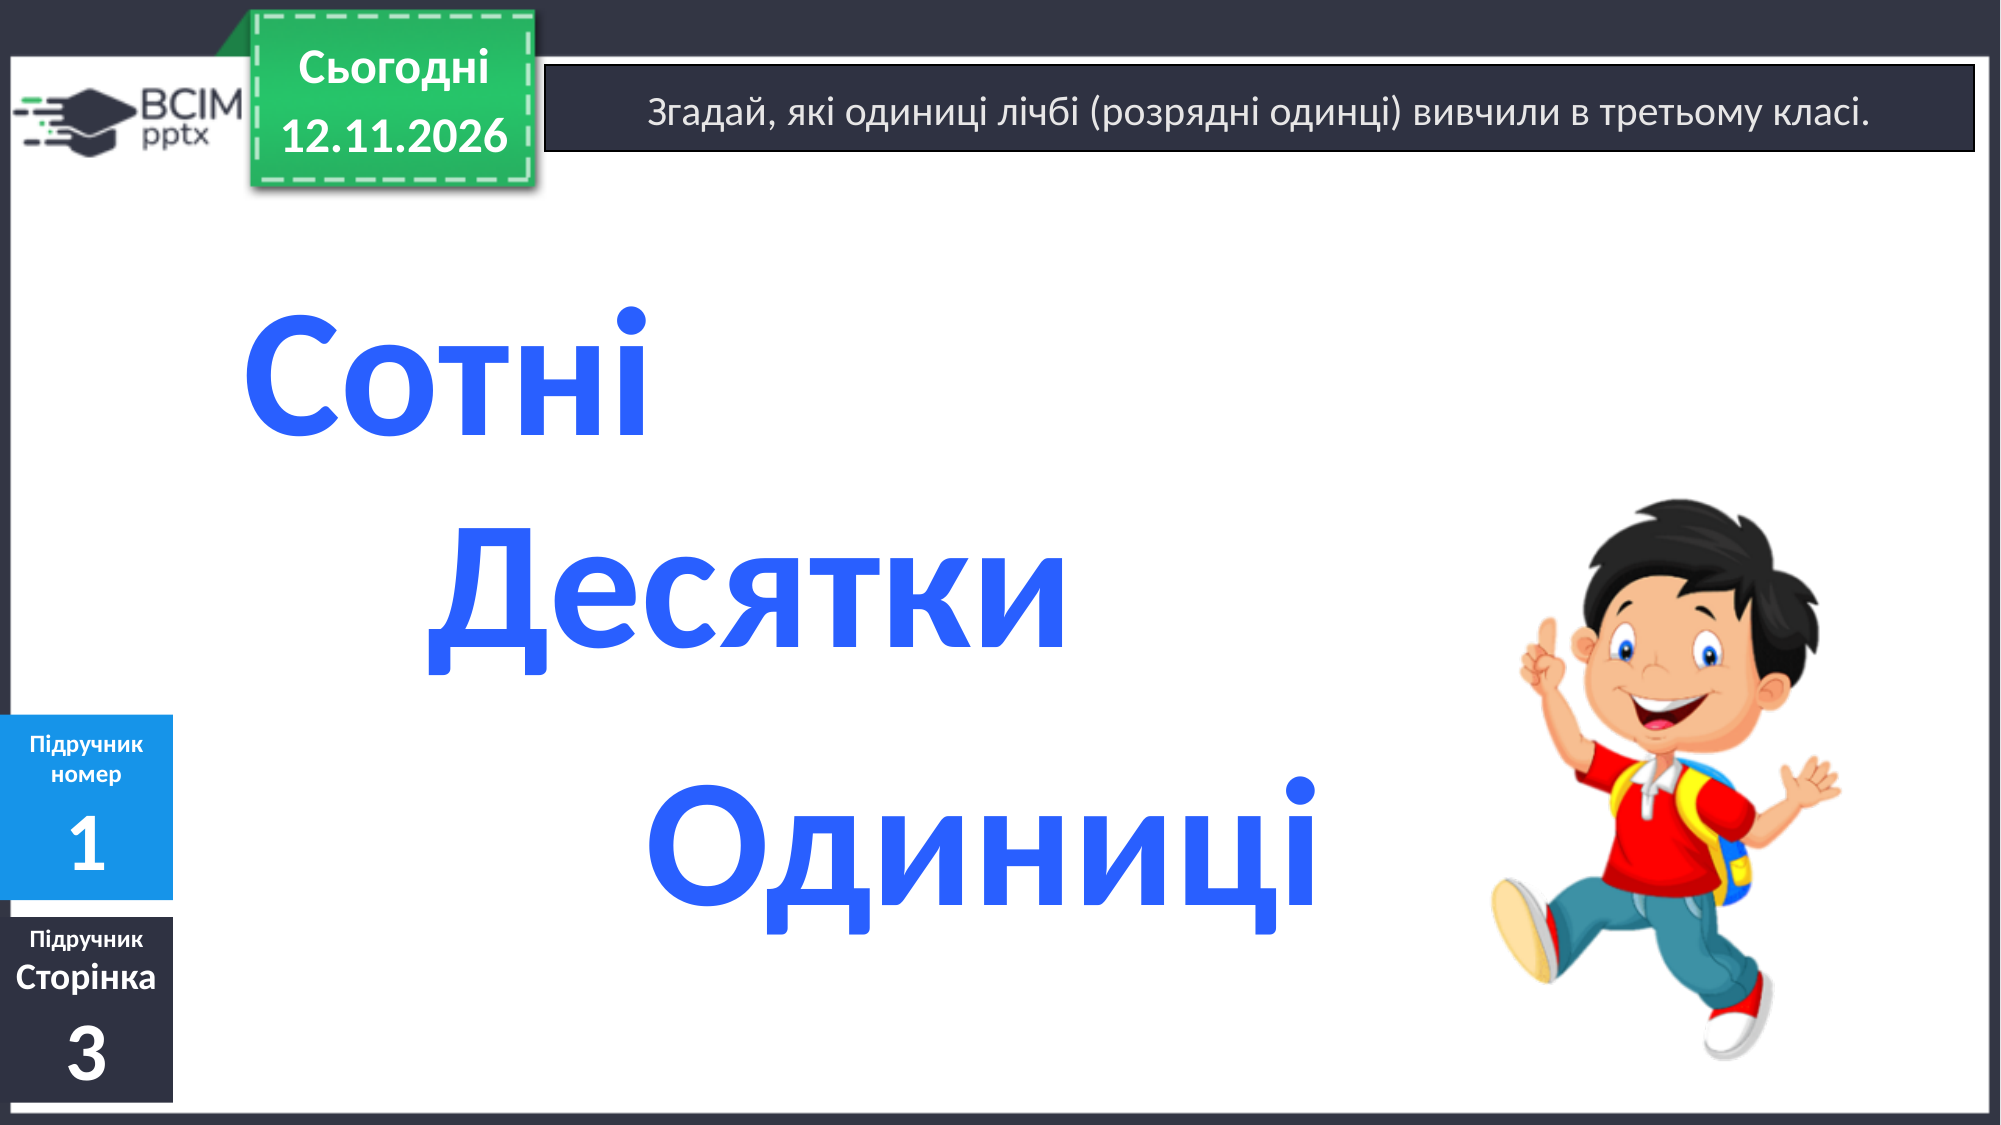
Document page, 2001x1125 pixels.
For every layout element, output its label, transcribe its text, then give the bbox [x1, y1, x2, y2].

text_box 01.09.2022 [263, 101, 524, 164]
text_box Одиниці [630, 714, 1340, 950]
text_box Сотні [228, 244, 671, 480]
text_box Підручник Сторінка 3 [0, 916, 174, 1104]
text_box Підручник номер 1 [0, 714, 174, 901]
picture [0, 0, 2001, 1125]
text_box Згадай, які одиниці лічбі (розрядні одинці) вивчили в третьому класі. [544, 64, 1975, 152]
text_box Десятки [412, 456, 1090, 692]
text_box Сьогодні [284, 26, 535, 101]
